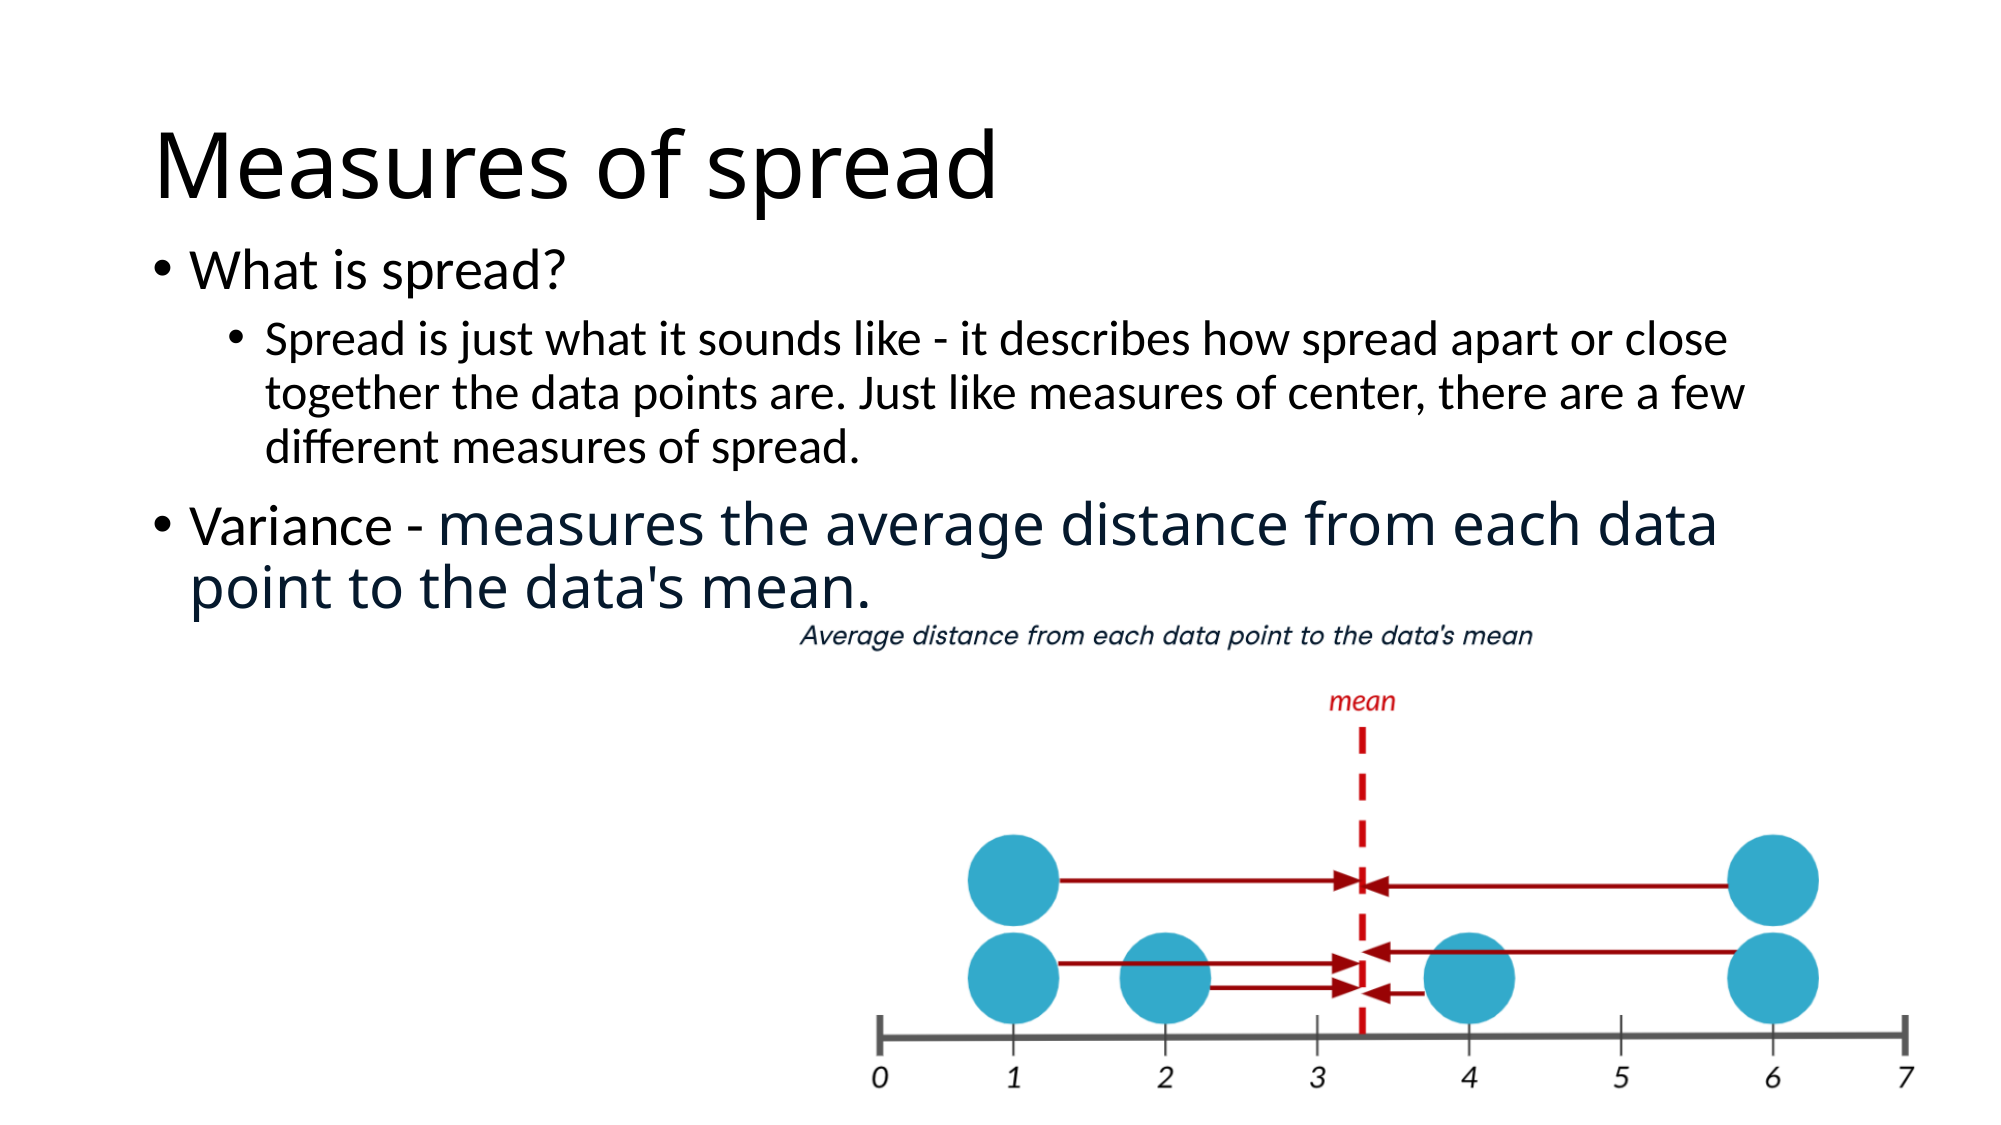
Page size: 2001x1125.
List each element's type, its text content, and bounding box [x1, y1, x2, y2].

picture [792, 608, 1944, 1102]
list What is spread? Spread is just what it sounds like - it describes how spread apart or close together the data points are. Just like measures of center, there are a few different measures of spread. Variance - measures the average distance from each data point to the data's mean. [137, 231, 1863, 946]
title Measures of spread [137, 59, 1863, 231]
